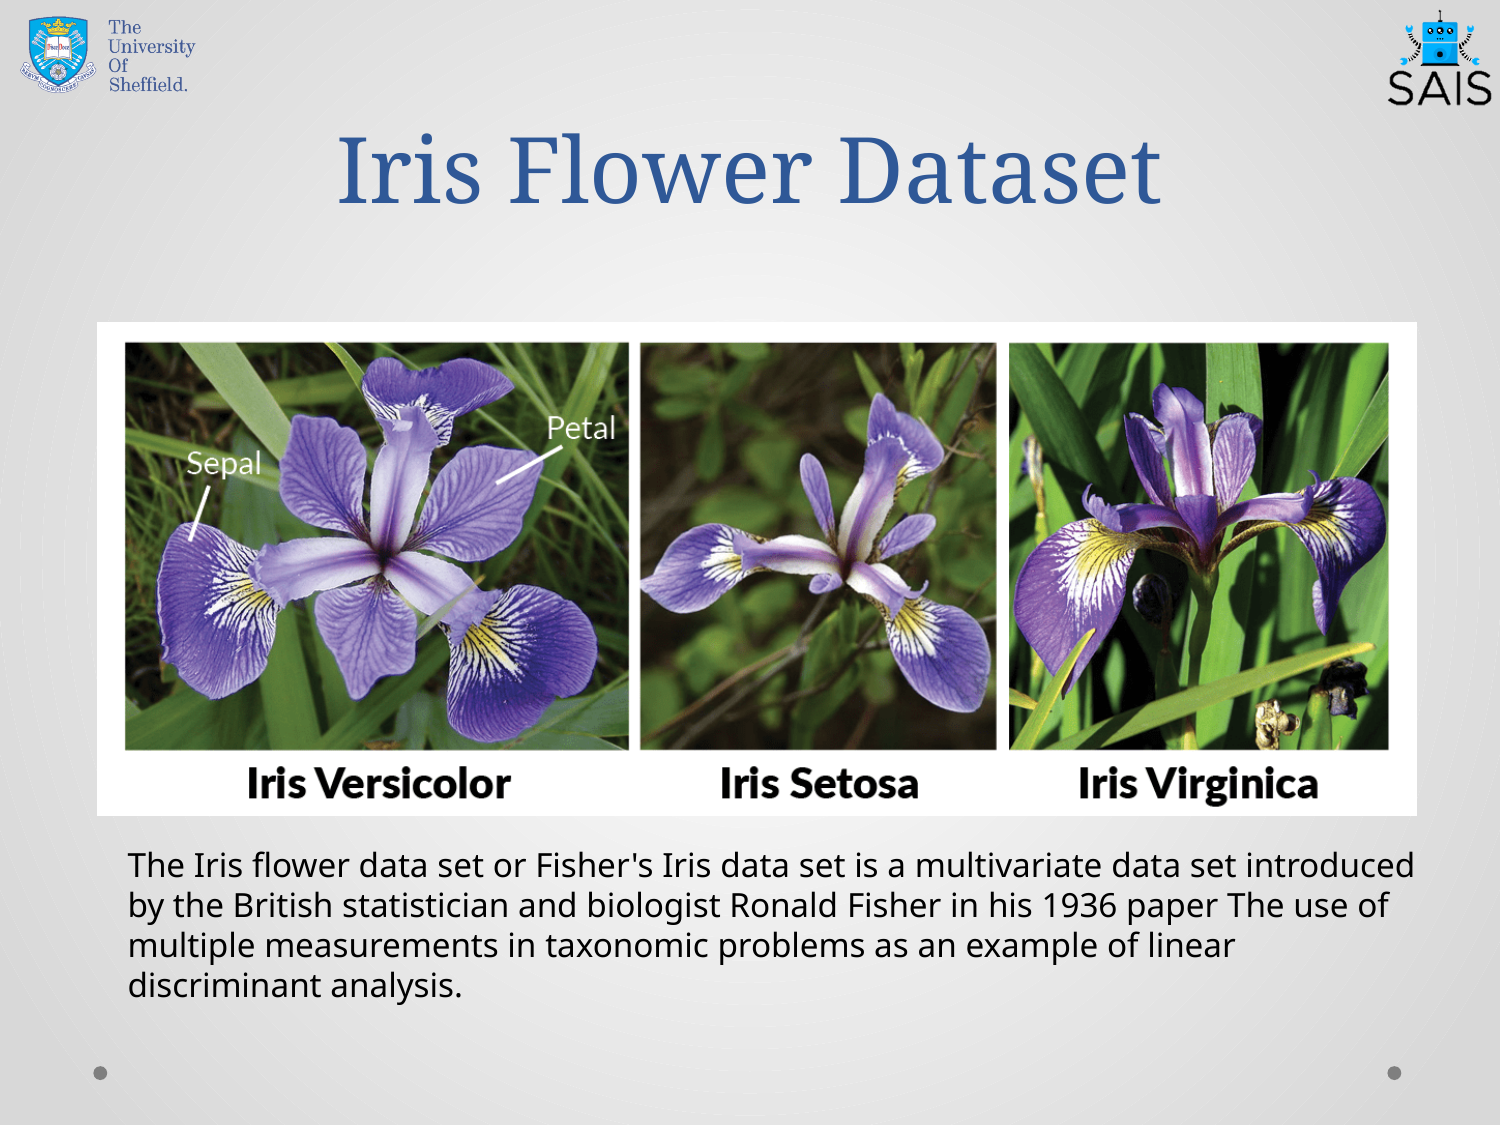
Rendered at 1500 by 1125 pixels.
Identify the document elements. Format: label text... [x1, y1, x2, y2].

title Iris Flower Dataset [75, 75, 1425, 230]
picture [97, 321, 1417, 816]
text_box The Iris flower data set or Fisher's Iris data set is a multivariate data set introduced by the British statistician and biologist Ronald Fisher in his 1936 paper The use of multiple measurements in taxonomic problems as an example of linear discriminant analysis. [99, 837, 1450, 1022]
picture [1378, 0, 1500, 110]
list [64, 262, 1415, 1066]
picture [0, 0, 278, 109]
